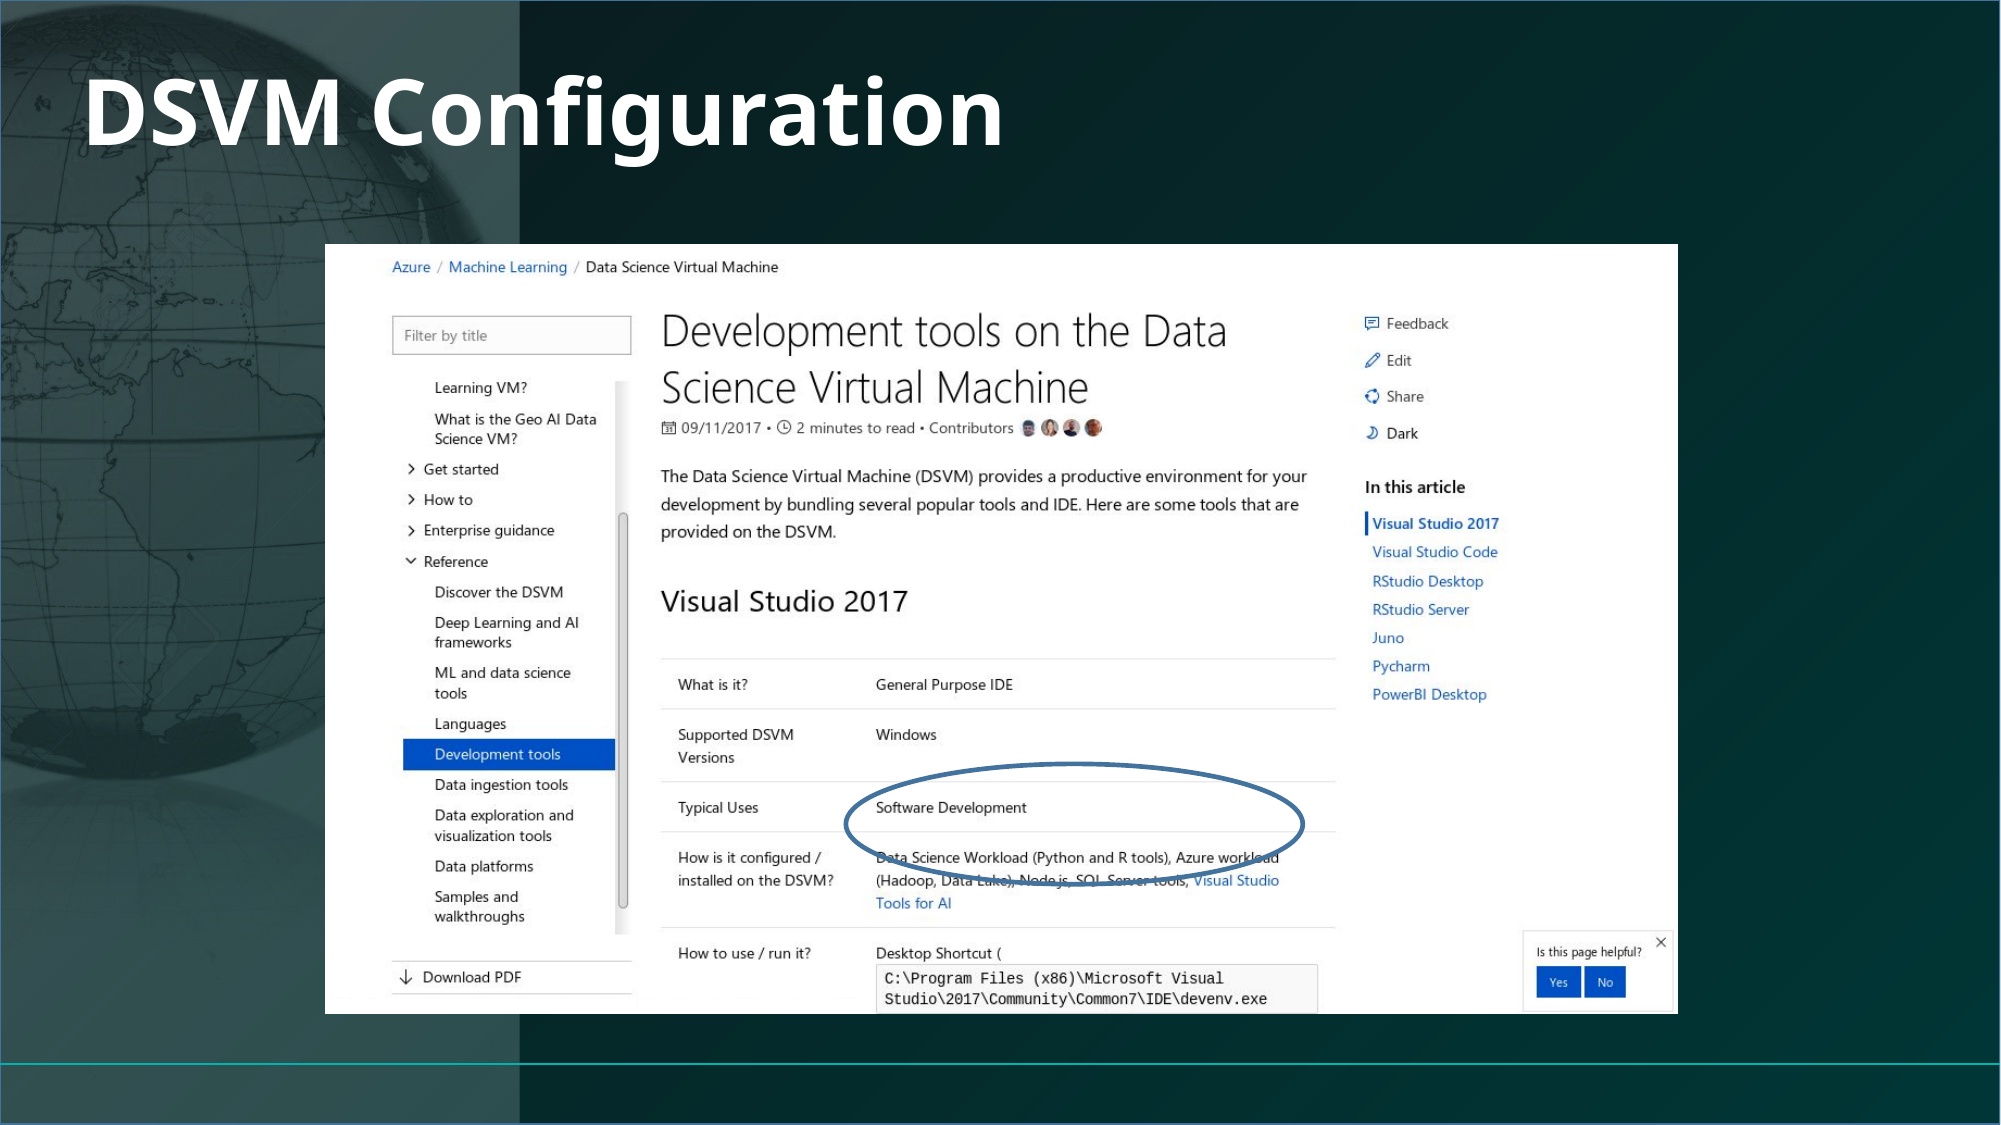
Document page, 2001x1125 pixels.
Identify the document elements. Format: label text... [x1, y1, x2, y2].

title DSVM Configuration [66, 15, 1936, 218]
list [325, 244, 1678, 1014]
